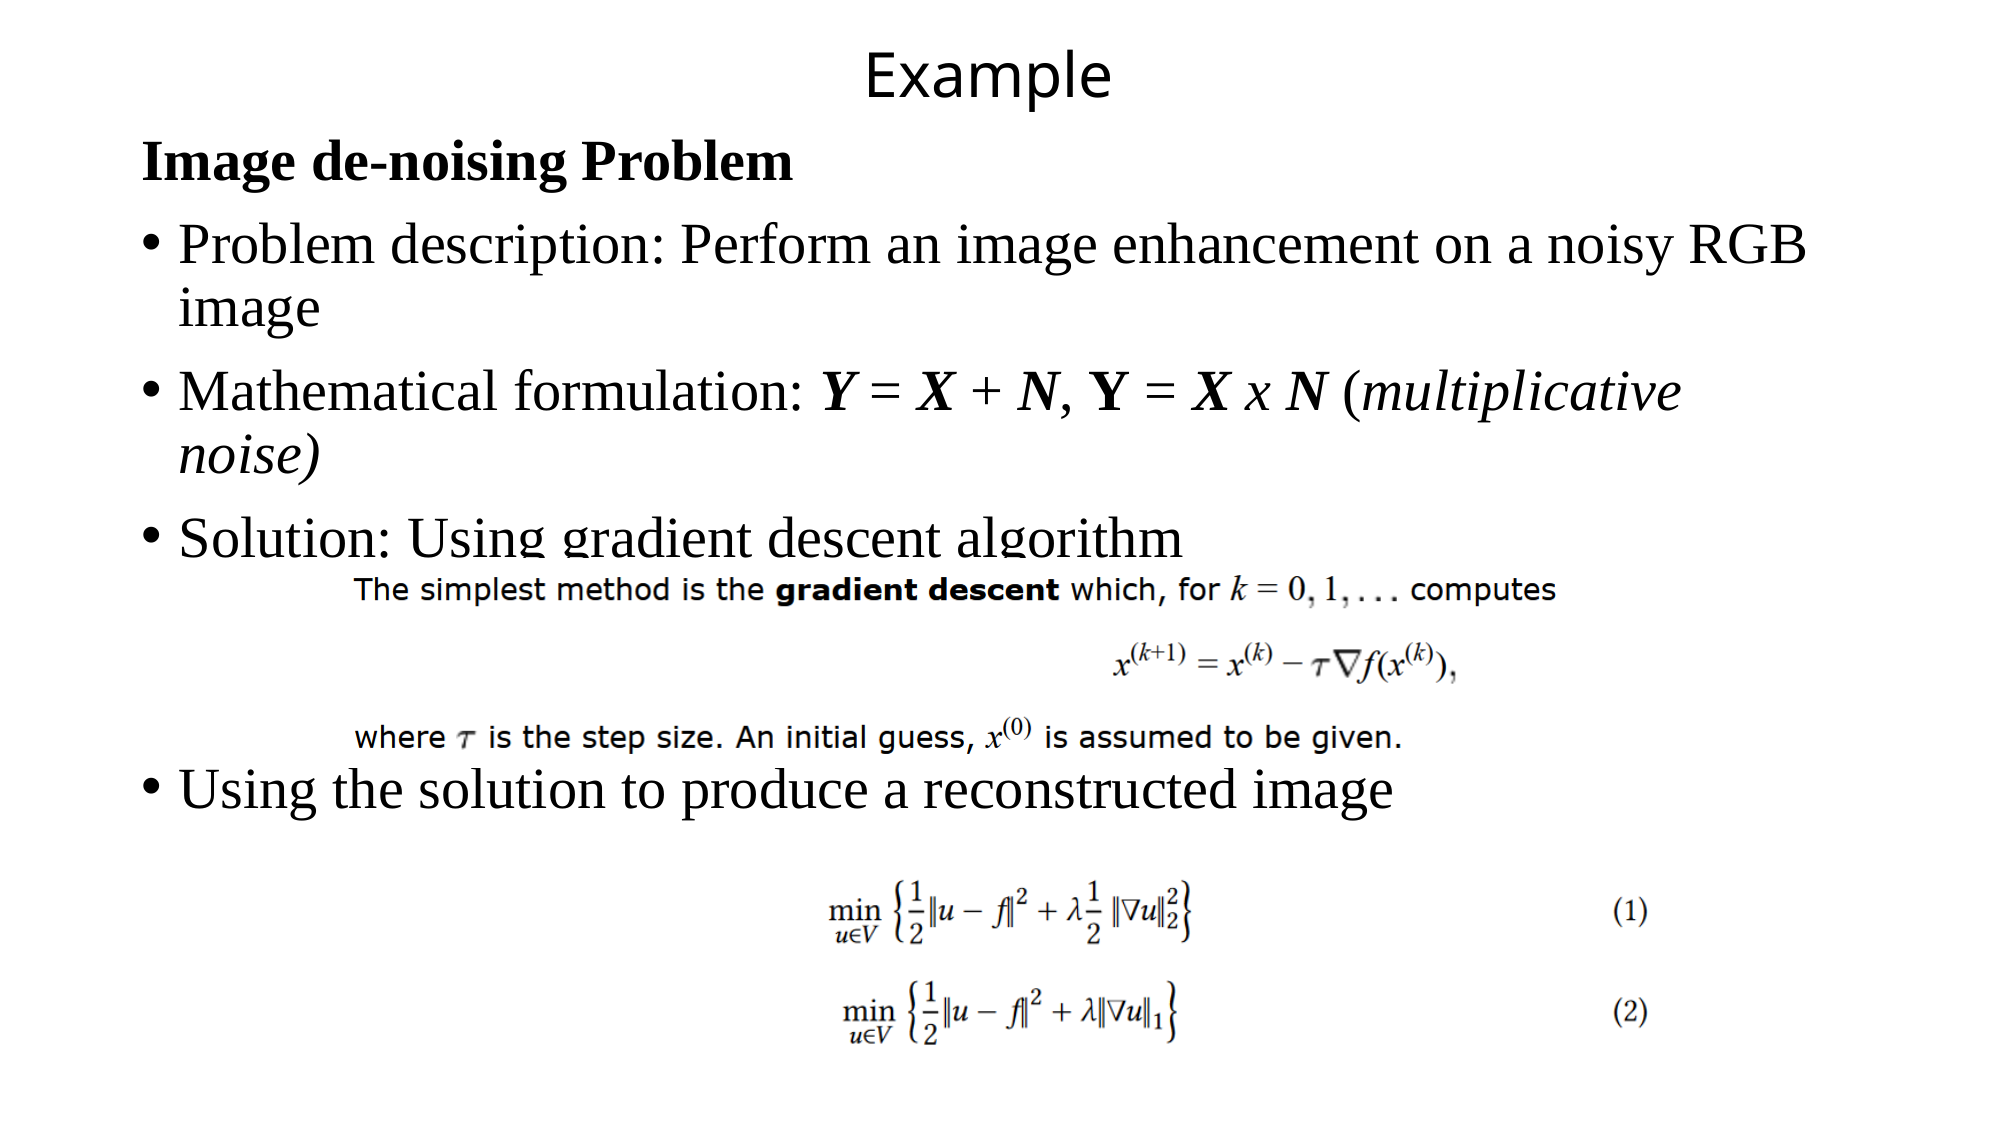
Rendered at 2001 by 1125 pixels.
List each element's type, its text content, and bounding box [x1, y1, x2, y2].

title Example [126, 35, 1852, 119]
list Image de-noising Problem Problem description: Perform an image enhancement on a noisy RGB image Mathematical formulation: Y = X + N, Y = X x N (multiplicative noise) Solution: Using gradient descent algorithm Using the solution to produce a reconstructed image [126, 122, 1852, 1089]
picture [775, 850, 1672, 1054]
picture [346, 558, 1577, 769]
